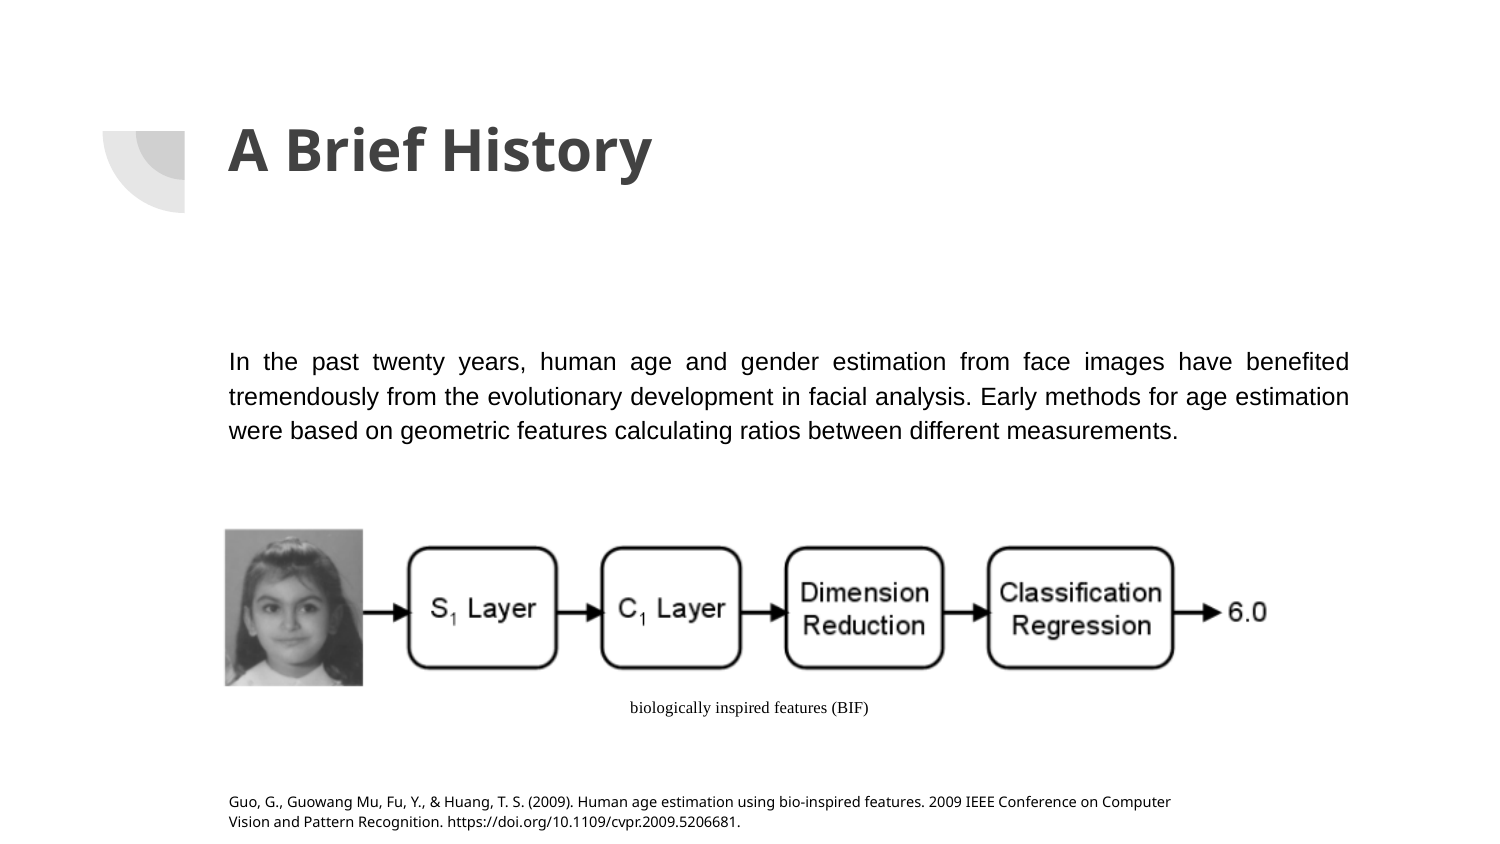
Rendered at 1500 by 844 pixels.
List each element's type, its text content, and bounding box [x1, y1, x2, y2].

picture [213, 513, 1286, 700]
list In the past twenty years, human age and gender estimation from face images have benefited tremendously from the evolutionary development in facial analysis. Early methods for age estimation were based on geometric features calculating ratios between different measurements. [213, 326, 1368, 491]
title A Brief History [213, 98, 1368, 263]
text_box biologically inspired features (BIF) [503, 708, 996, 727]
text_box Guo, G., Guowang Mu, Fu, Y., & Huang, T. S. (2009). Human age estimation using bio-inspired features. 2009 IEEE Conference on Computer Vision and Pattern Recognition. https://doi.org/10.1109/cvpr.2009.5206681. [213, 775, 1230, 844]
